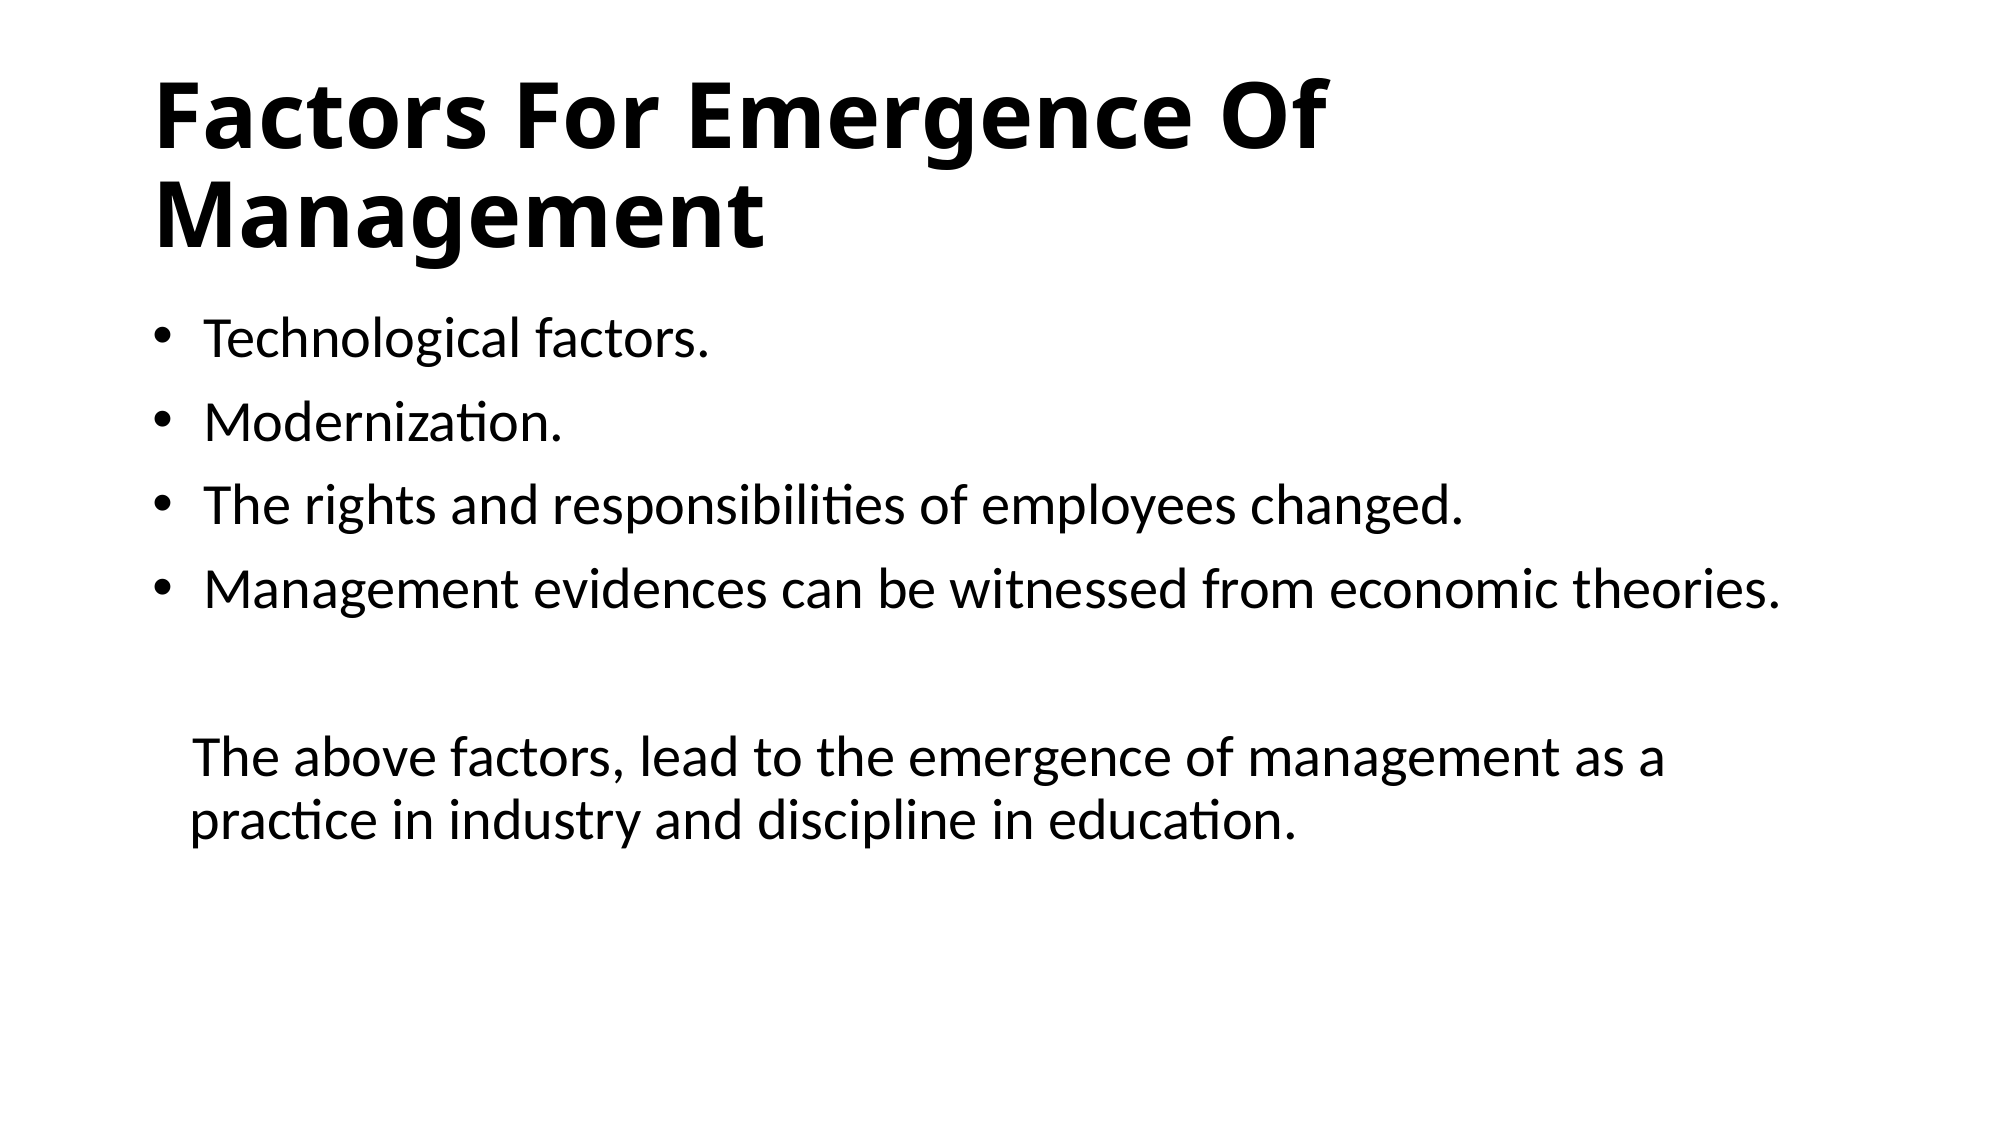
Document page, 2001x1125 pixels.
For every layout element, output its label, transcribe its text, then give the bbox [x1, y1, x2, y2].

list Technological factors. Modernization. The rights and responsibilities of employees changed. Management evidences can be witnessed from economic theories. The above factors, lead to the emergence of management as a practice in industry and discipline in education. [137, 299, 1863, 1014]
title Factors For Emergence Of Management [137, 59, 1863, 278]
